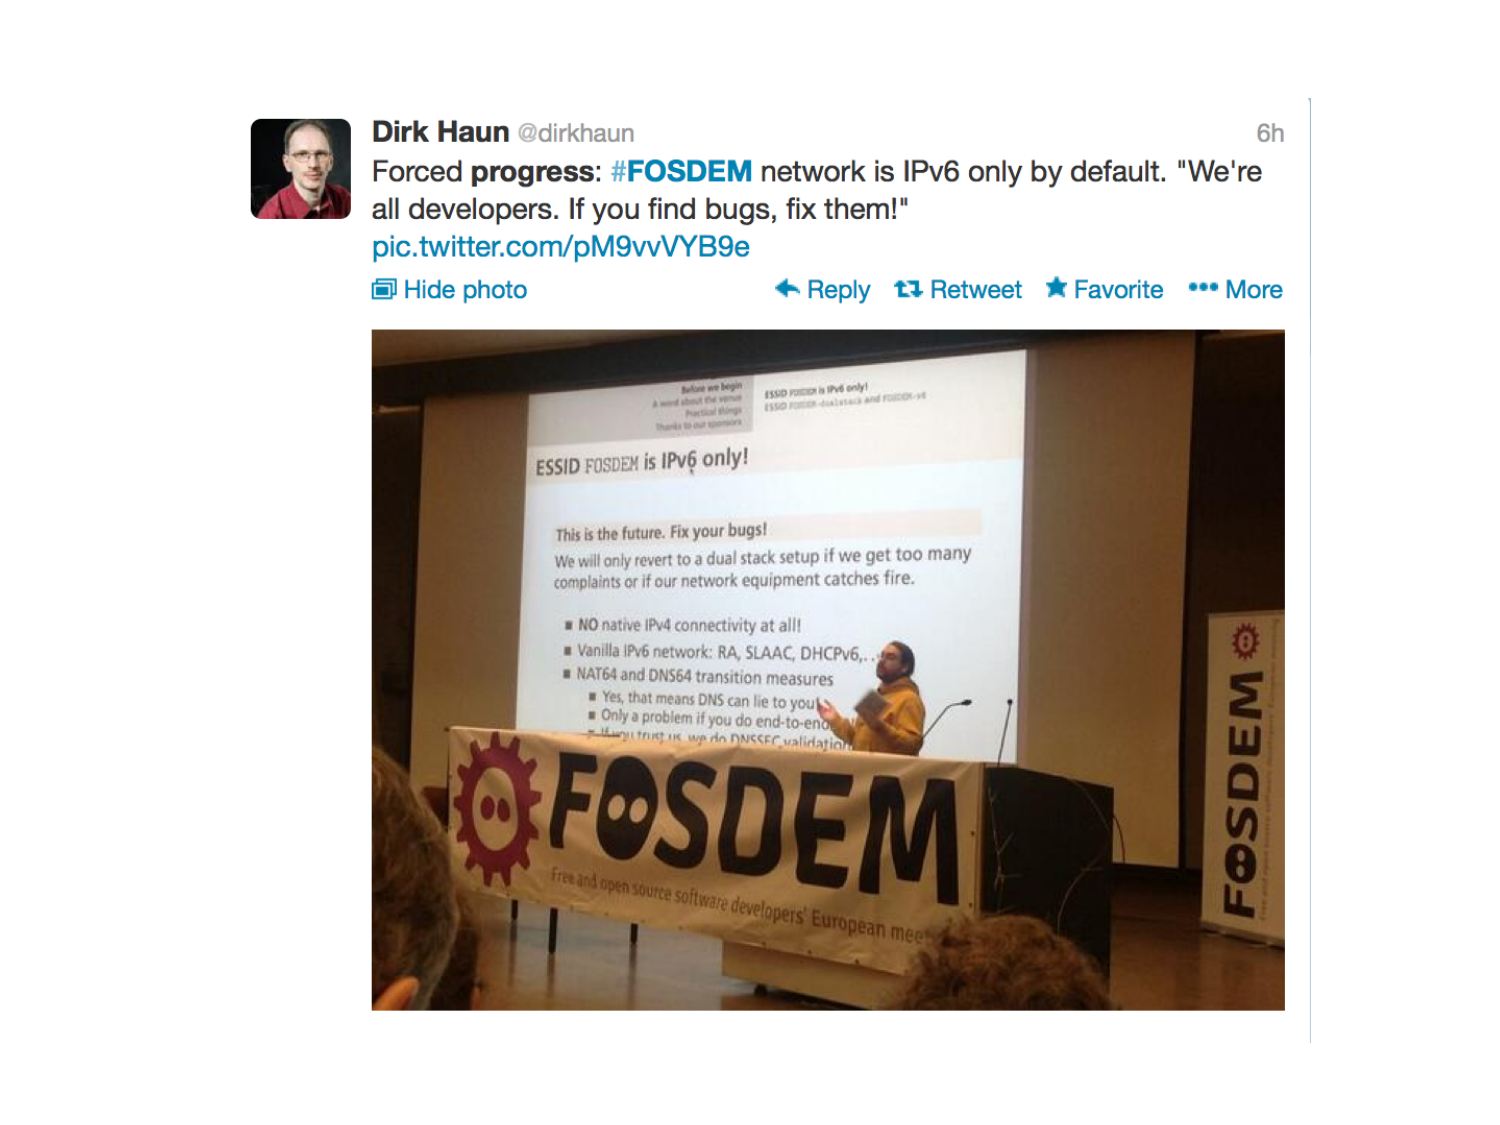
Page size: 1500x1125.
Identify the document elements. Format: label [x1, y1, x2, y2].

picture [230, 98, 1311, 1043]
